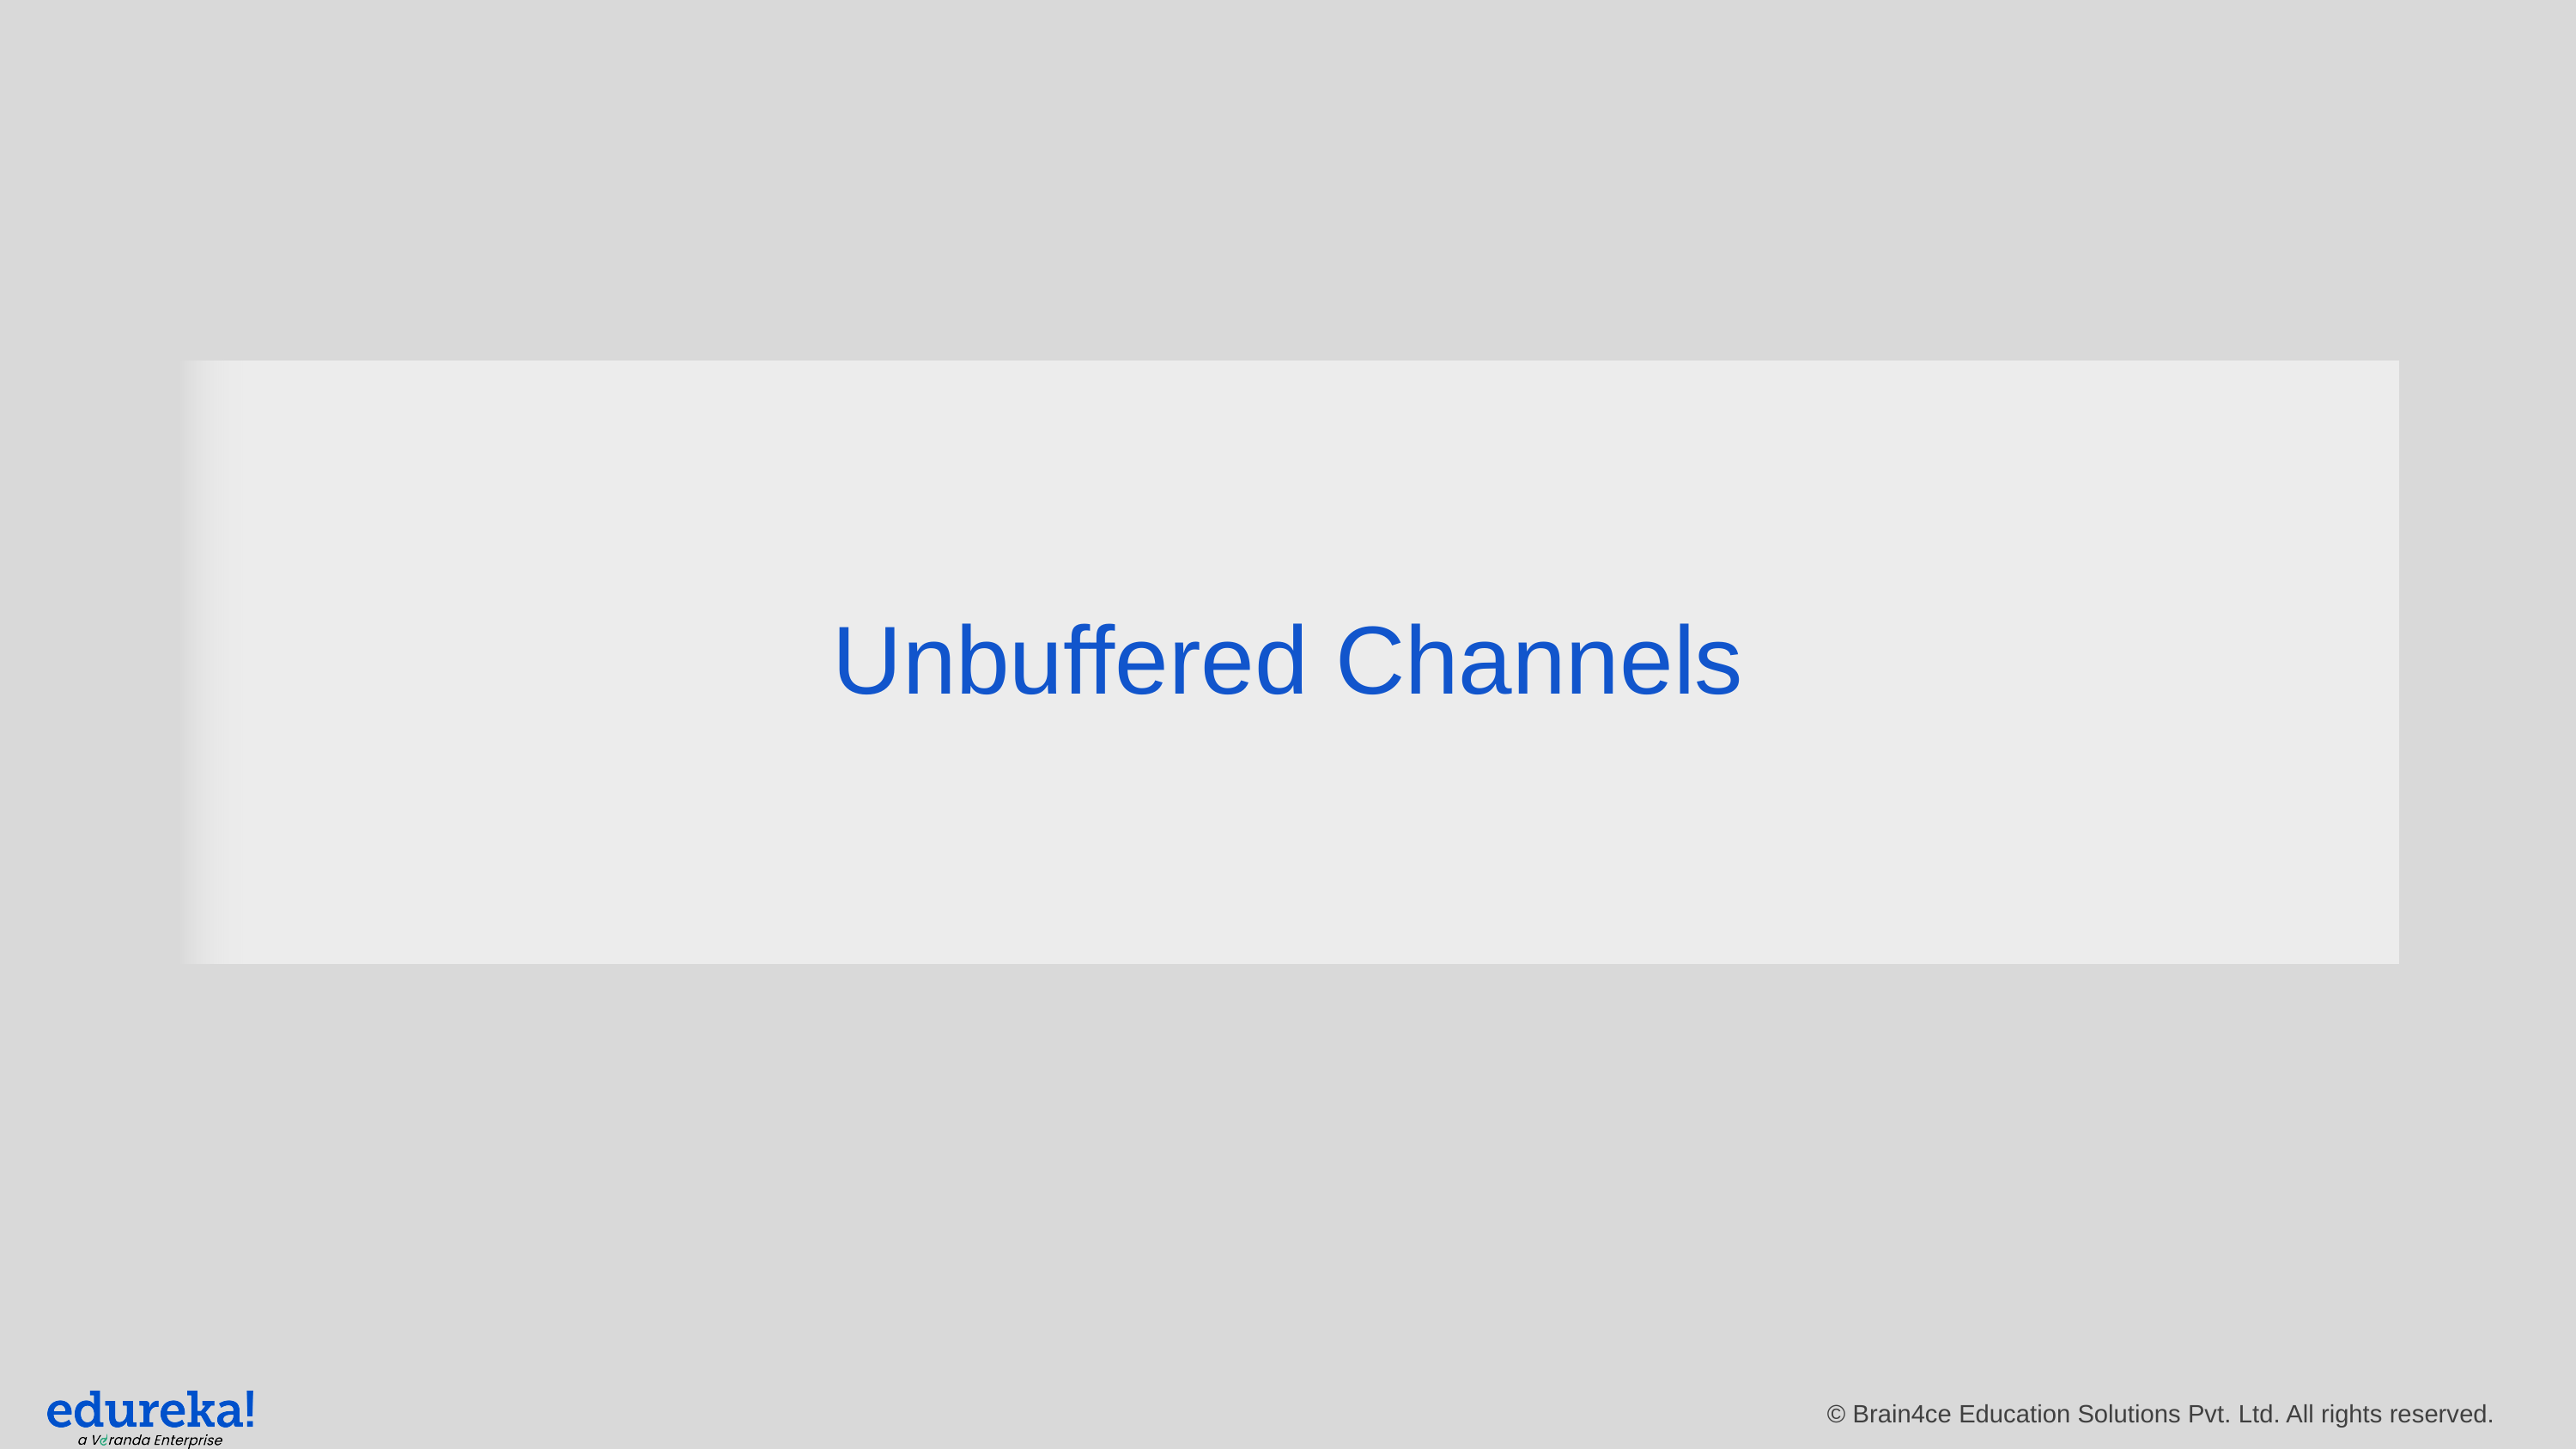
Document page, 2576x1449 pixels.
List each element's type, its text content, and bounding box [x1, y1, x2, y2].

title Unbuffered Channels [177, 361, 2399, 964]
picture [47, 1391, 253, 1449]
